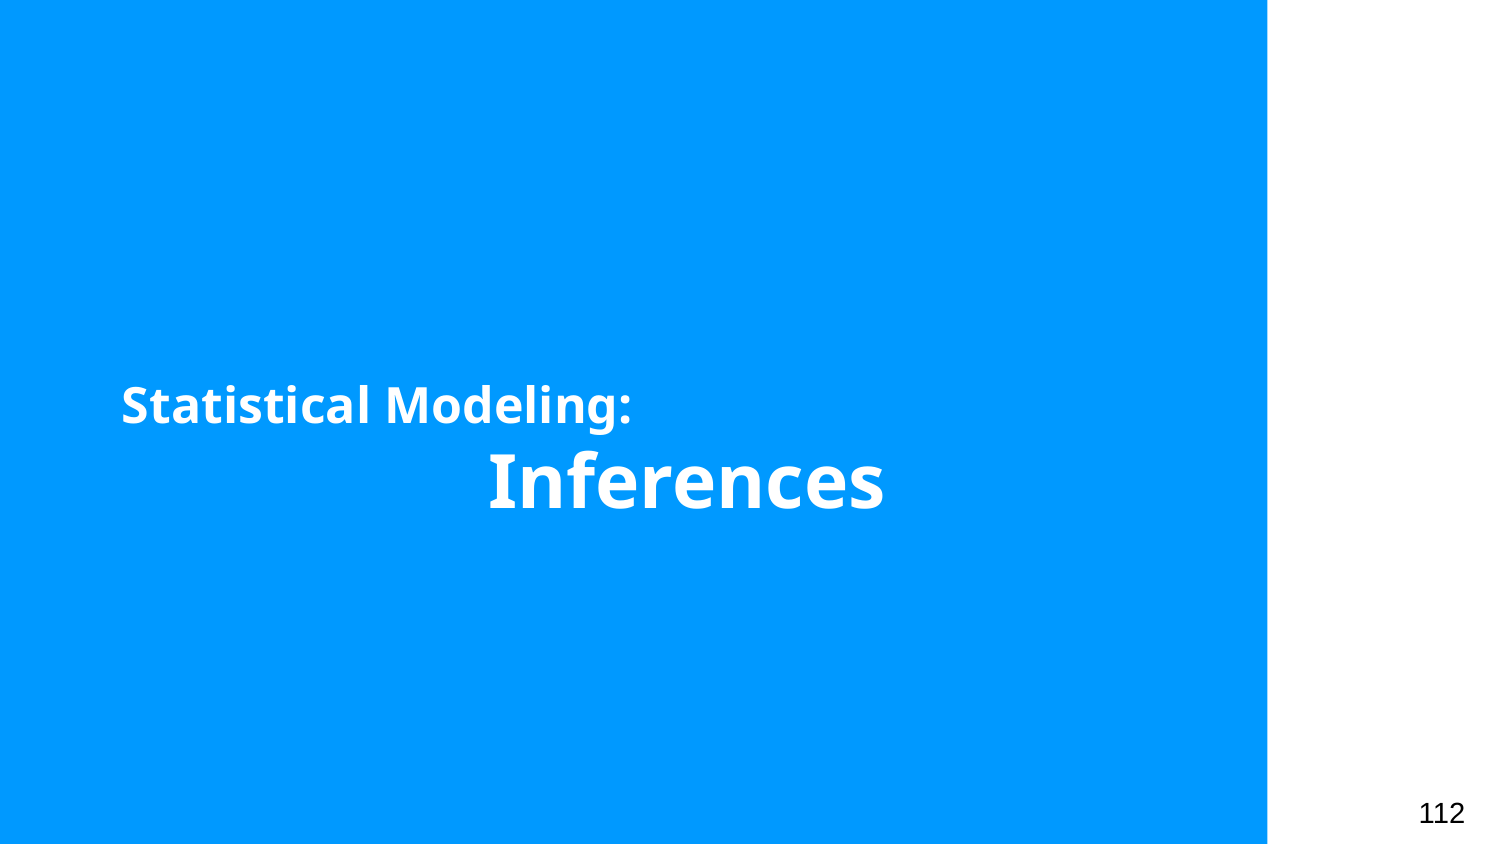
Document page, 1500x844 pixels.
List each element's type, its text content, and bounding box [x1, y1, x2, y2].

slide_number ‹#› [1403, 779, 1494, 844]
list Statistical Modeling: Inferences [106, 223, 1267, 674]
